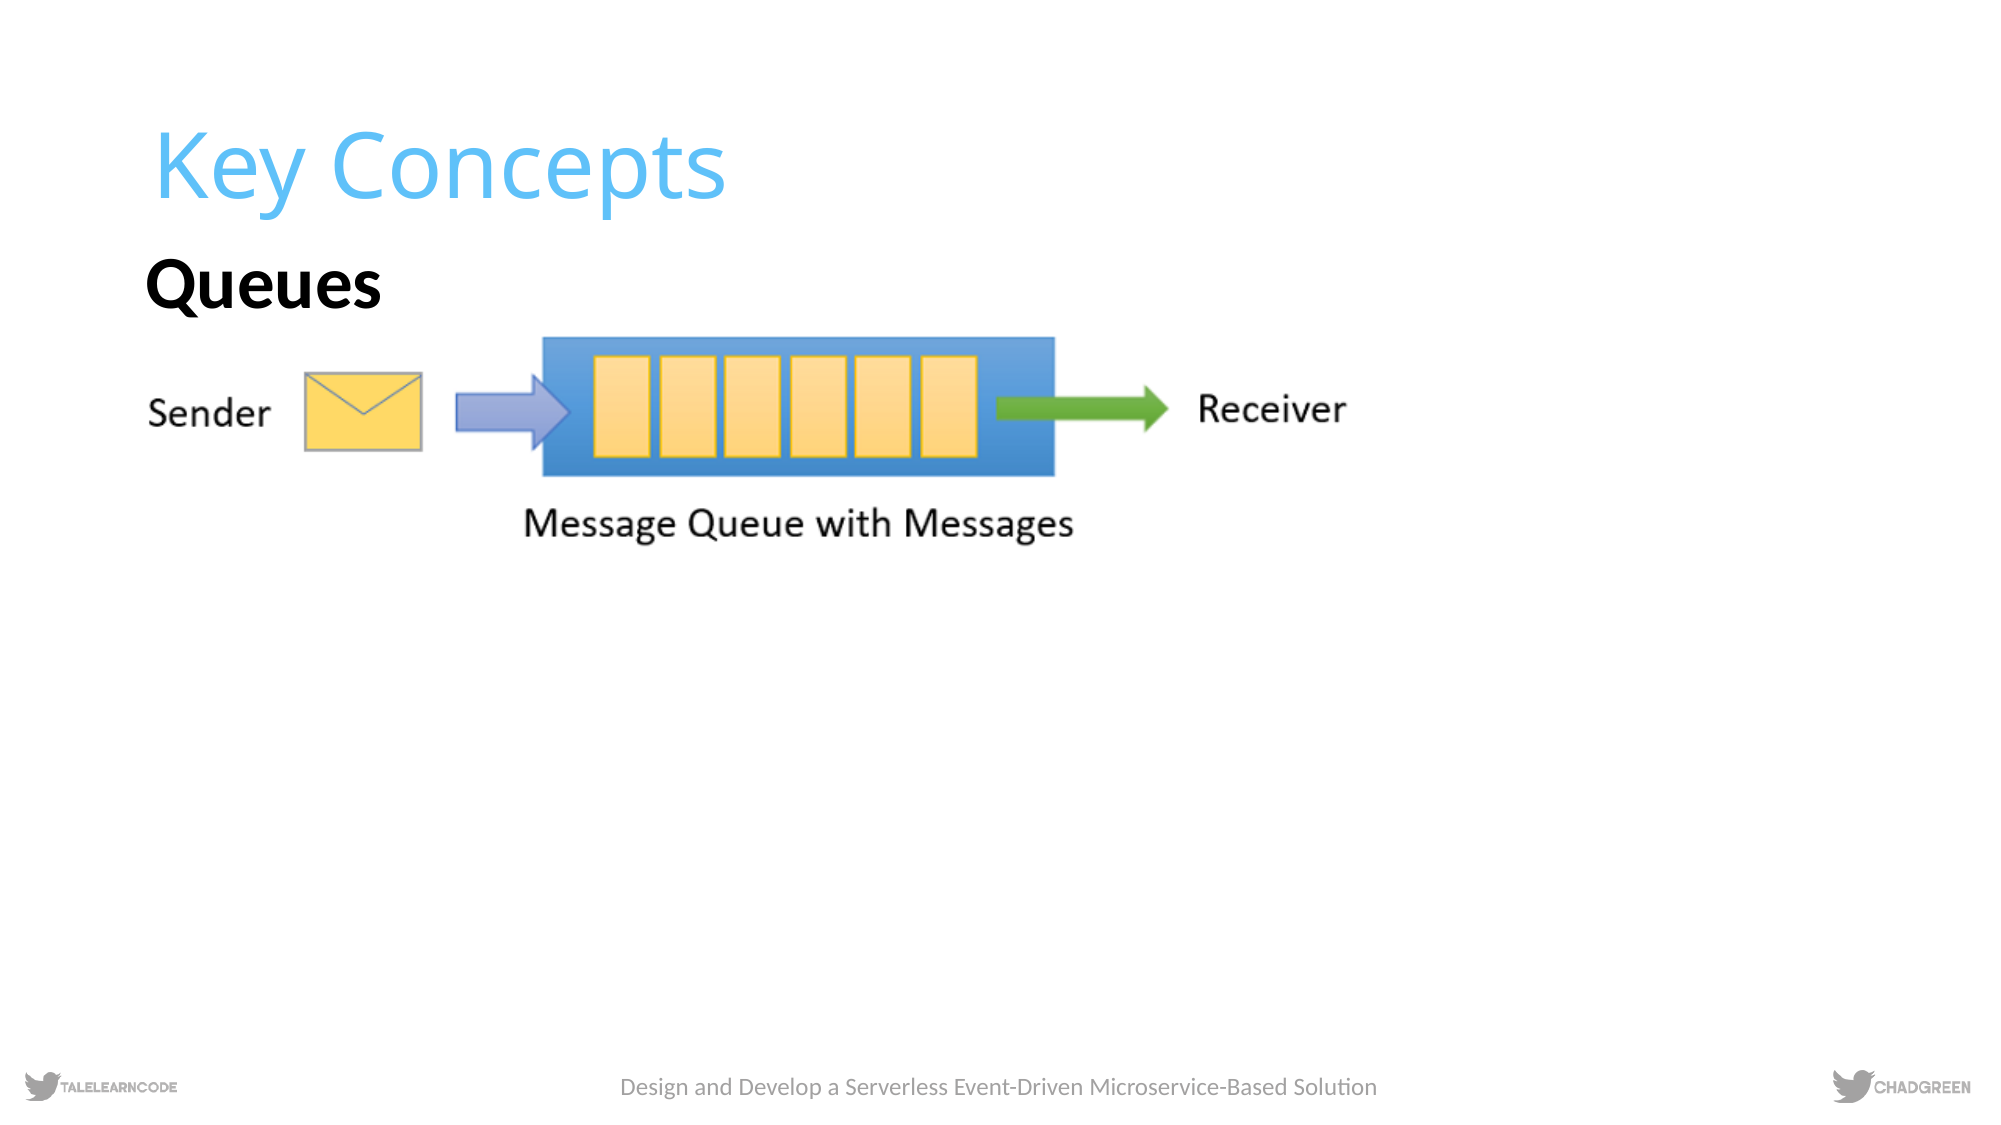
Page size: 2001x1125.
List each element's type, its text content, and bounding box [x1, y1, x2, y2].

picture [137, 336, 1357, 551]
title Key Concepts [137, 59, 1863, 278]
text_box Queues [130, 225, 398, 331]
